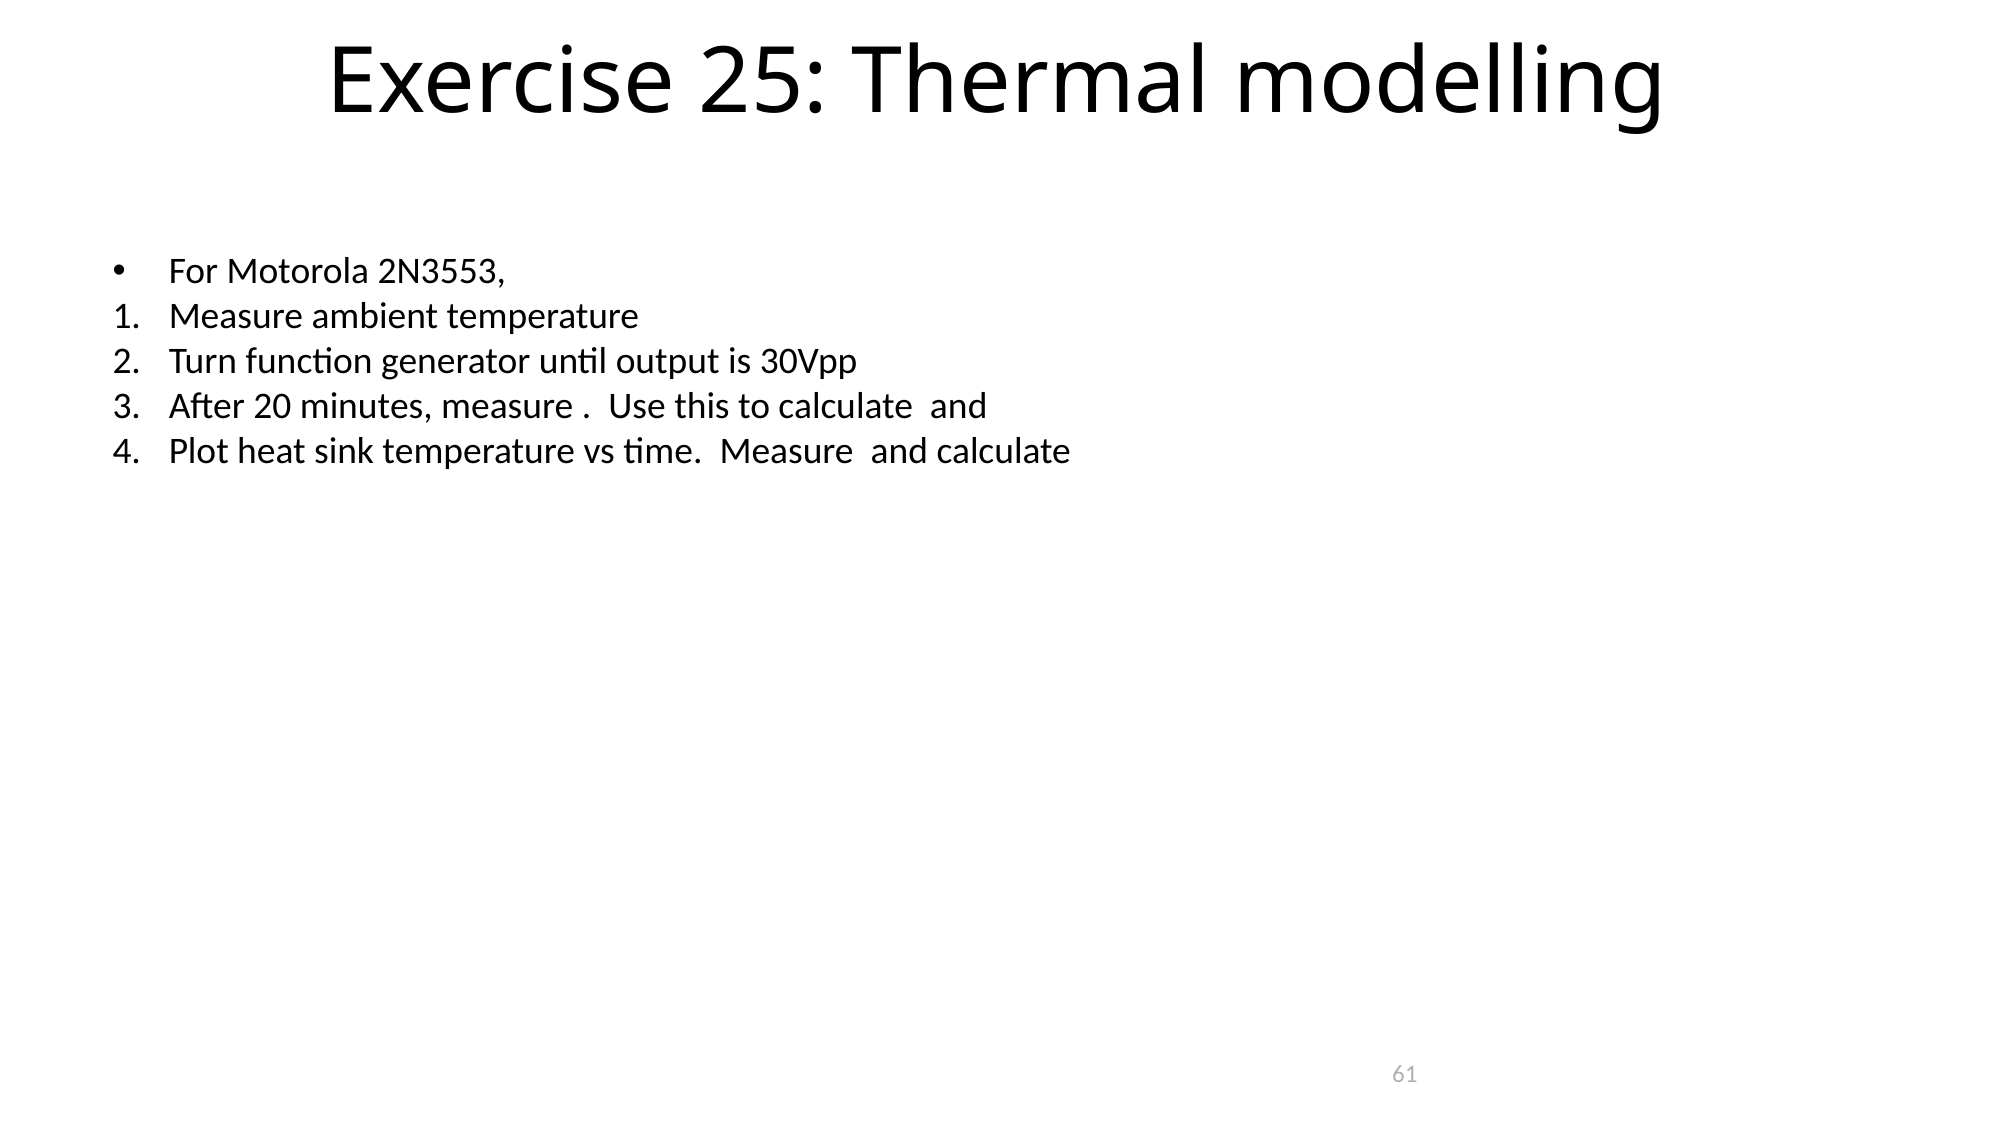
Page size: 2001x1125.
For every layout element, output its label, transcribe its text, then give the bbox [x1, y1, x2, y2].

text_box Exercise 25: Thermal modelling [20, 20, 1975, 131]
slide_number 61 [1074, 738, 1425, 1125]
